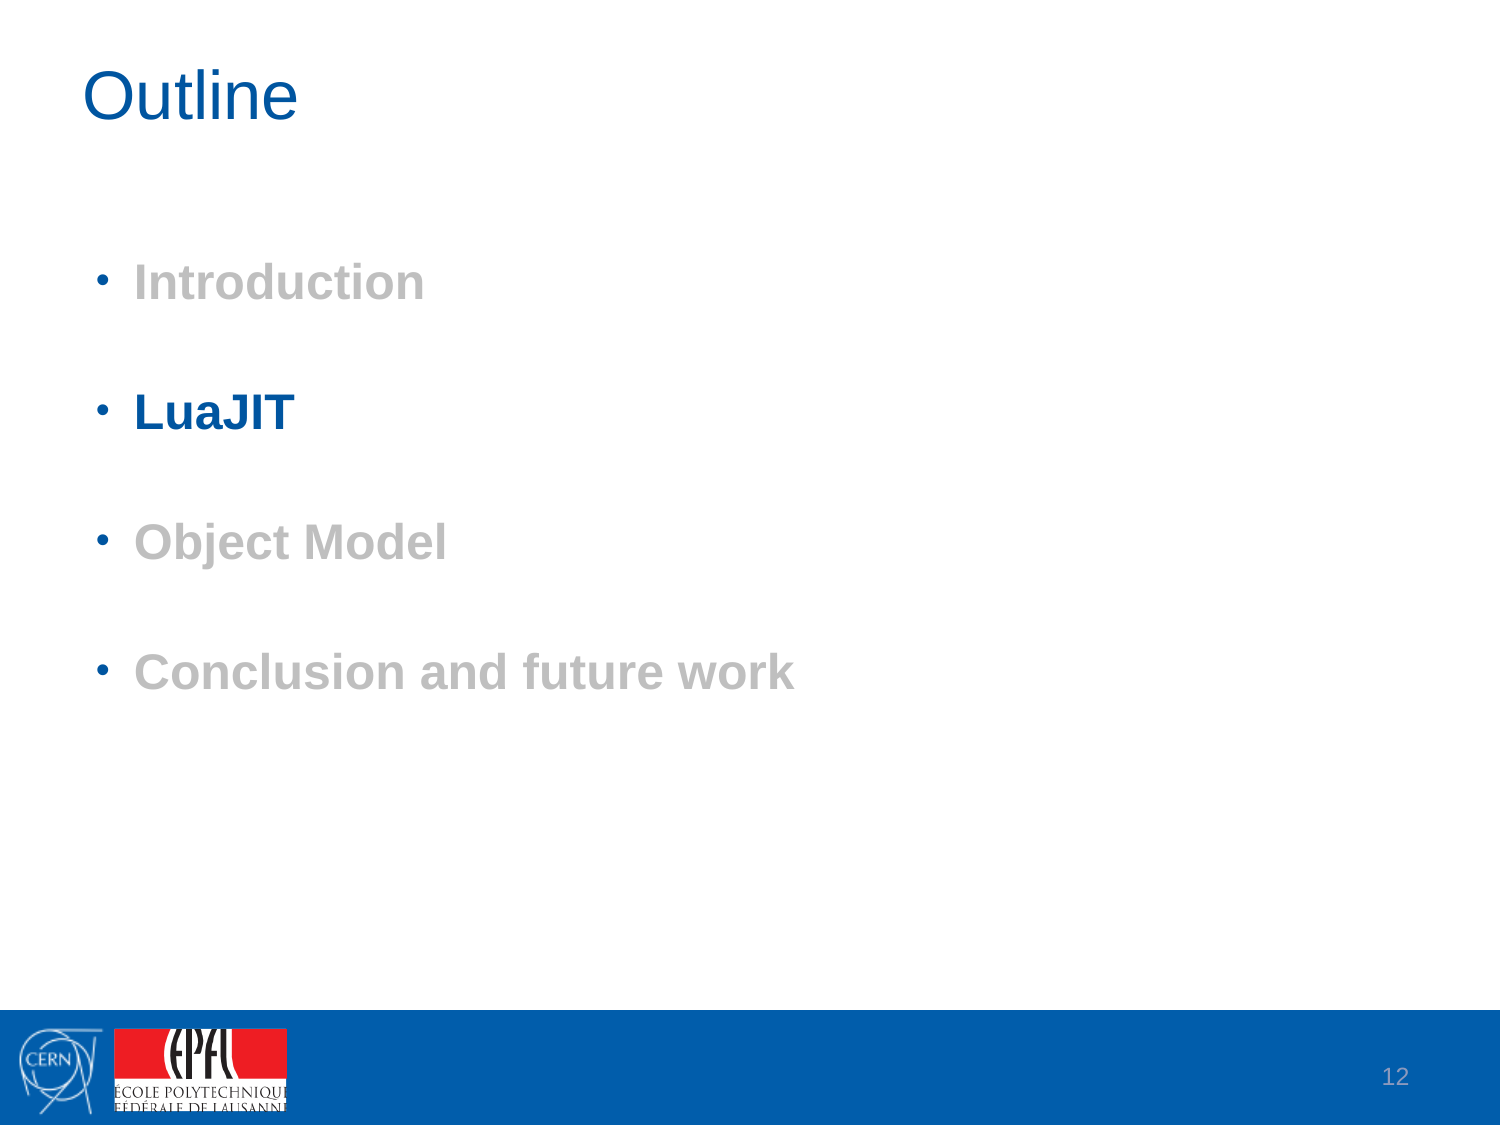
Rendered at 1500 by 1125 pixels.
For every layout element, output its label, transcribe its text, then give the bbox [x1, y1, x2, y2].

title Outline [75, 38, 1425, 146]
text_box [113, 1028, 288, 1112]
slide_number 12 [1342, 1045, 1425, 1105]
list Introduction LuaJIT Object Model Conclusion and future work [75, 181, 1425, 984]
